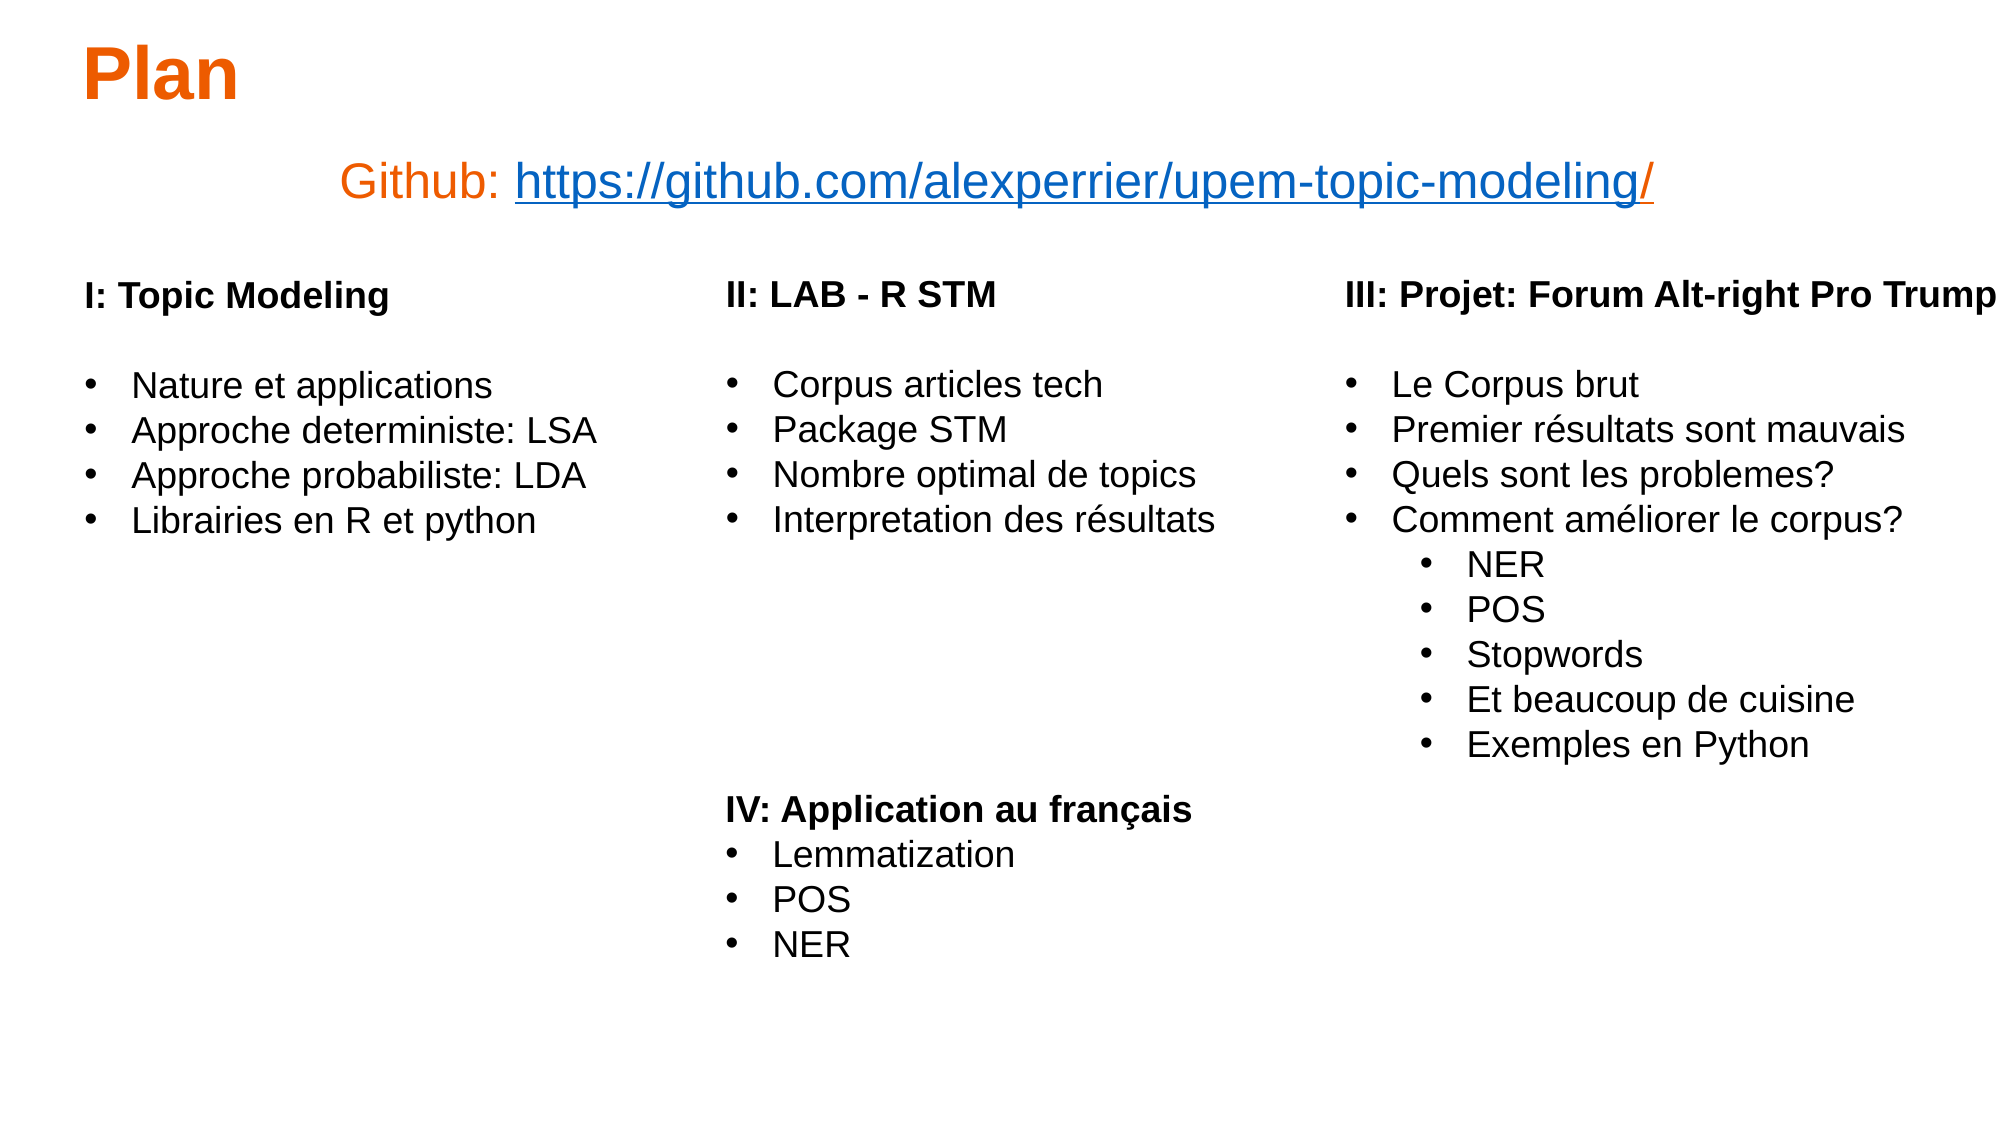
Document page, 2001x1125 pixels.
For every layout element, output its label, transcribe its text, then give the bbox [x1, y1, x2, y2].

text_box IV: Application au français Lemmatization POS NER [710, 777, 1209, 973]
text_box I: Topic Modeling Nature et applications Approche deterministe: LSA Approche probabiliste: LDA Librairies en R et python [69, 264, 613, 549]
text_box Plan [67, 16, 256, 122]
text_box Github: https://github.com/alexperrier/upem-topic-modeling/ [324, 141, 1684, 216]
text_box III: Projet: Forum Alt-right Pro Trump Le Corpus brut Premier résultats sont mauvais Quels sont les problemes? Comment améliorer le corpus? NER POS Stopwords Et beaucoup de cuisine Exemples en Python [1329, 262, 2000, 773]
text_box II: LAB - R STM Corpus articles tech Package STM Nombre optimal de topics Interpretation des résultats [711, 262, 1232, 593]
